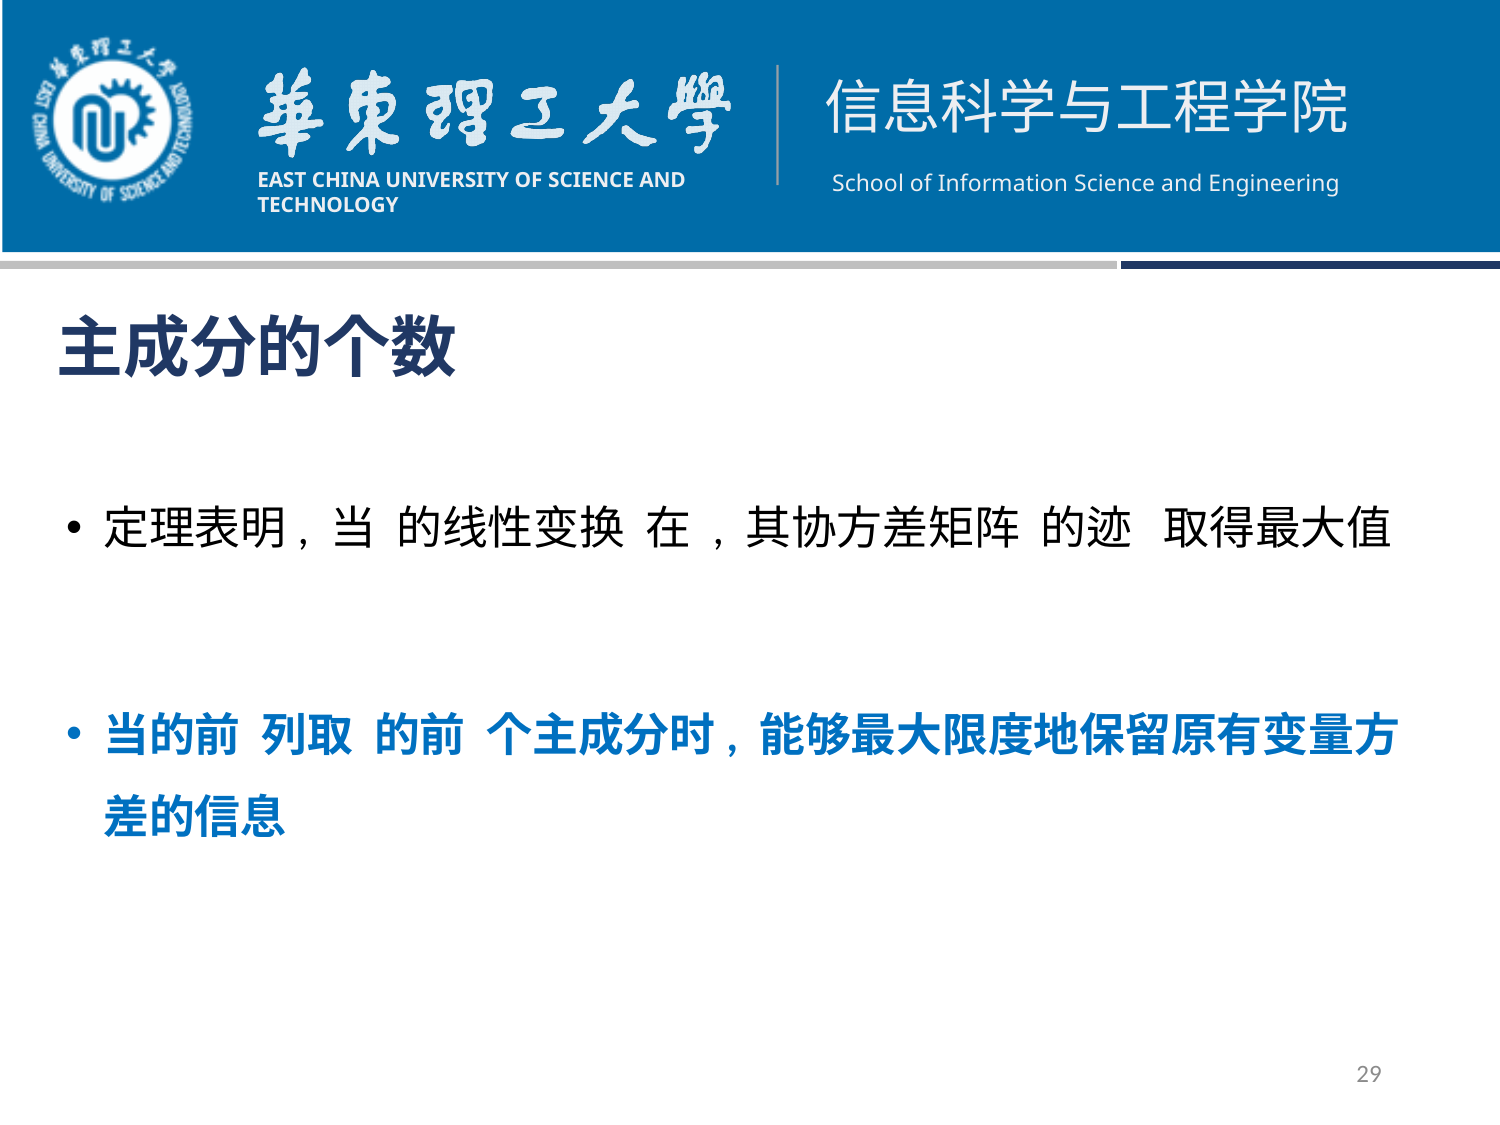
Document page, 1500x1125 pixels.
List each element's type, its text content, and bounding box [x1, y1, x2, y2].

slide_number 29 [1059, 1042, 1397, 1103]
text_box 主成分的个数 [45, 268, 1408, 432]
picture [22, 32, 202, 214]
